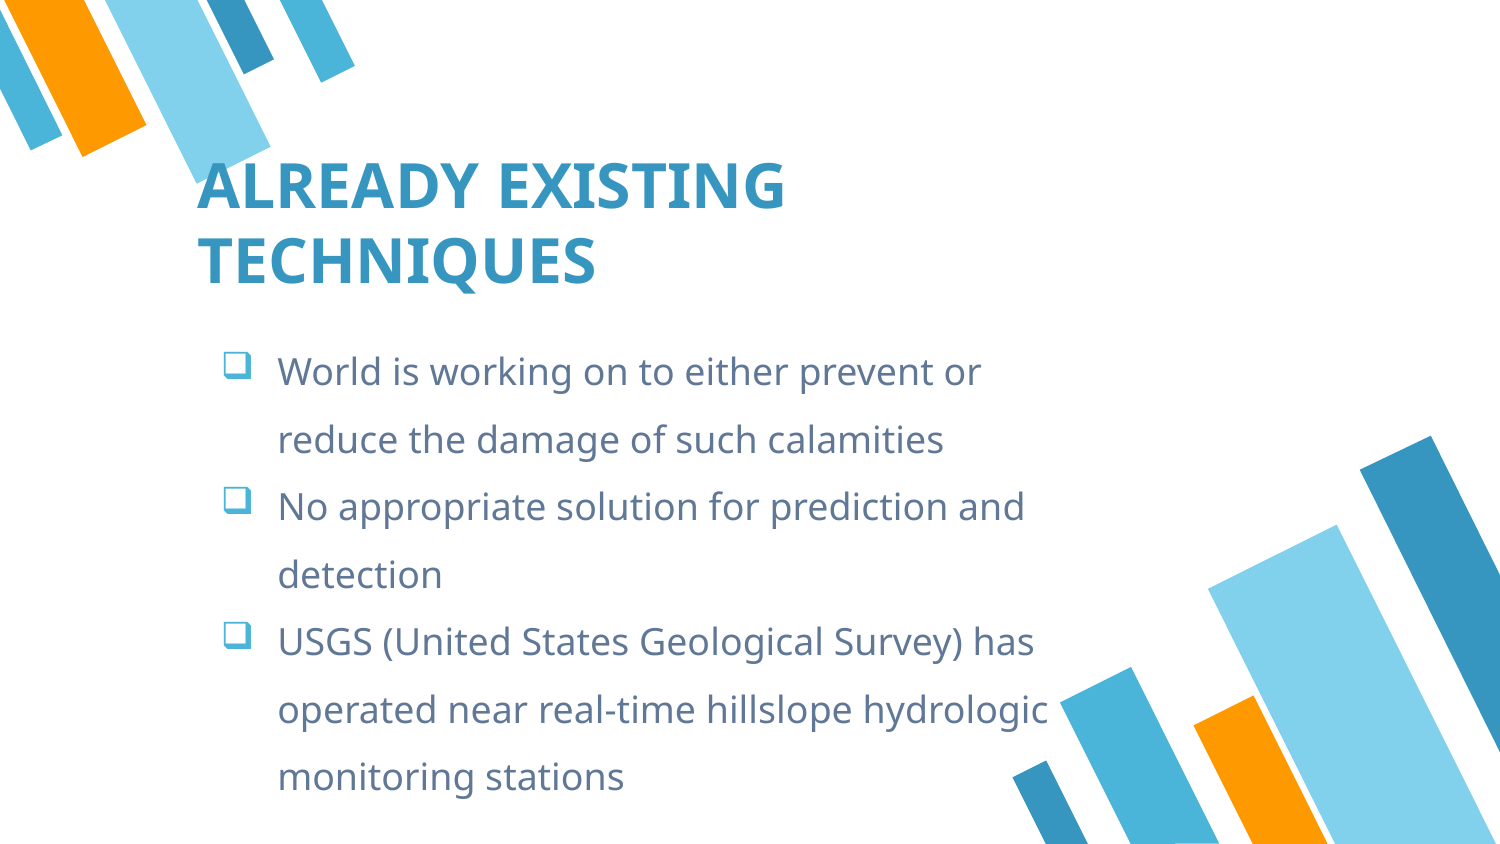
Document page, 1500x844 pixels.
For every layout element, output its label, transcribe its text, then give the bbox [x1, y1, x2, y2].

title ALREADY EXISTING TECHNIQUES [182, 199, 1128, 310]
list World is working on to either prevent or reduce the damage of such calamities No appropriate solution for prediction and detection USGS (United States Geological Survey) has operated near real-time hillslope hydrologic monitoring stations [112, 310, 1128, 693]
